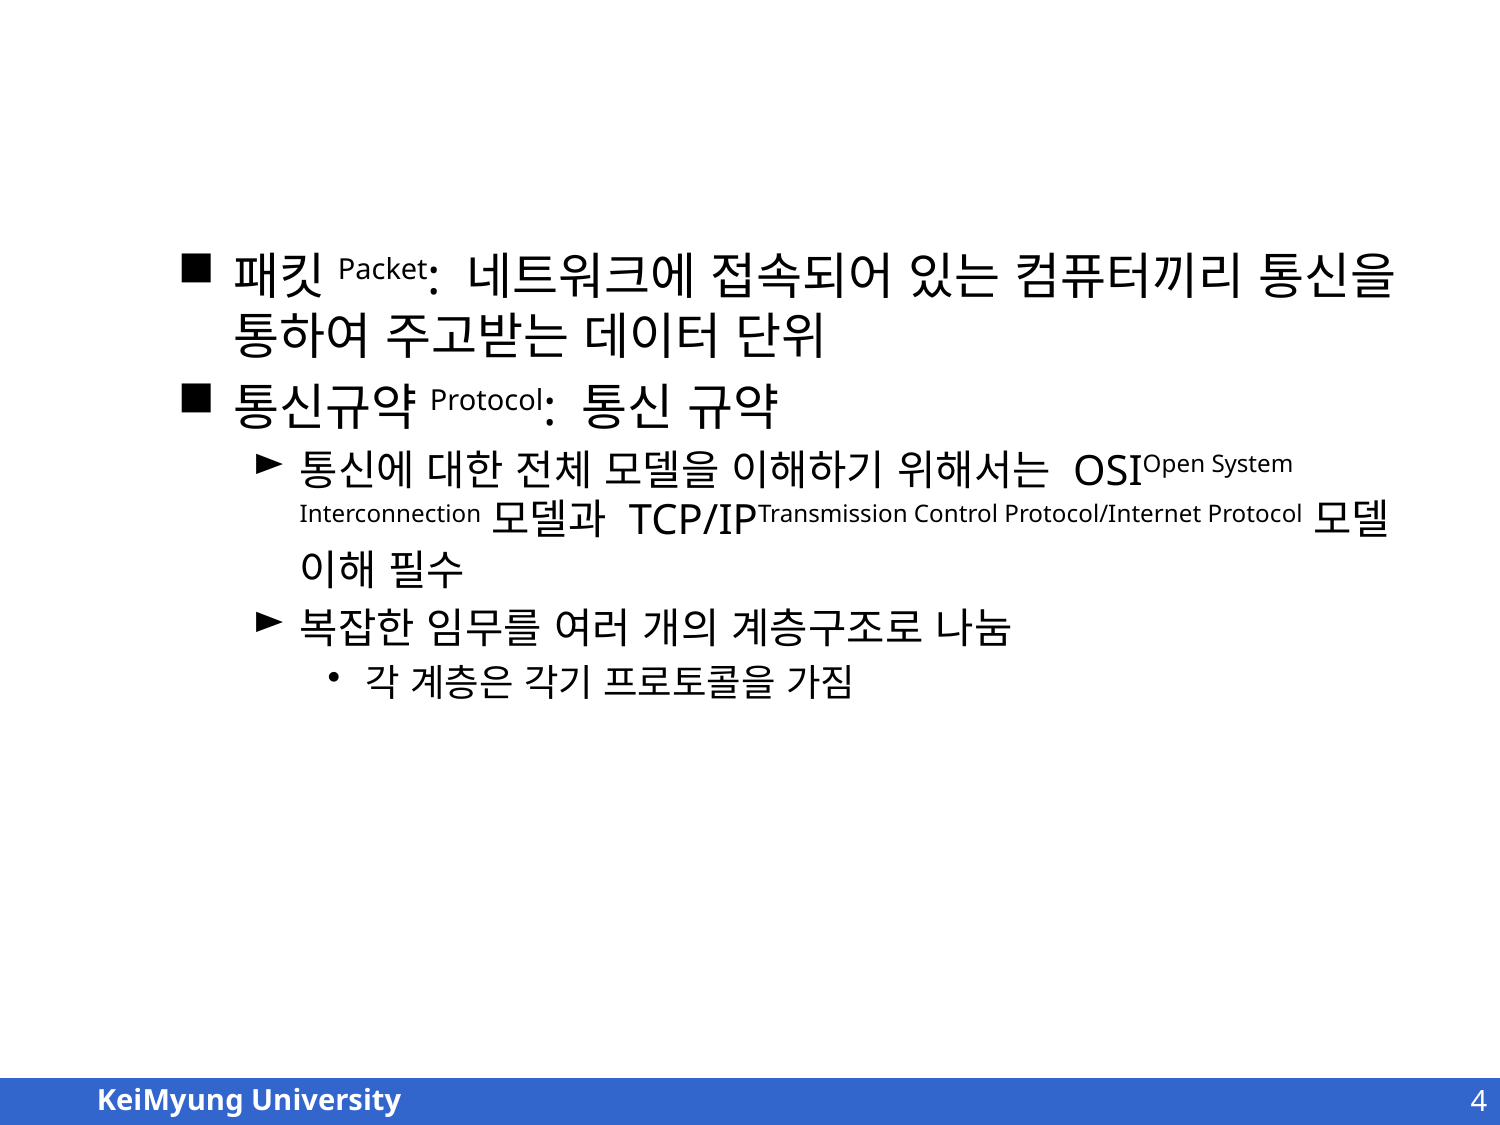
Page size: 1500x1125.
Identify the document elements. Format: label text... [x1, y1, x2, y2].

slide_number 4 [1189, 1074, 1500, 1125]
list 패킷Packet: 네트워크에 접속되어 있는 컴퓨터끼리 통신을 통하여 주고받는 데이터 단위 통신규약Protocol: 통신 규약 통신에 대한 전체 모델을 이해하기 위해서는 OSIOpen System Interconnection모델과 TCP/IPTransmission Control Protocol/Internet Protocol모델 이해 필수 복잡한 임무를 여러 개의 계층구조로 나눔 각 계층은 각기 프로토콜을 가짐 [162, 237, 1438, 1026]
